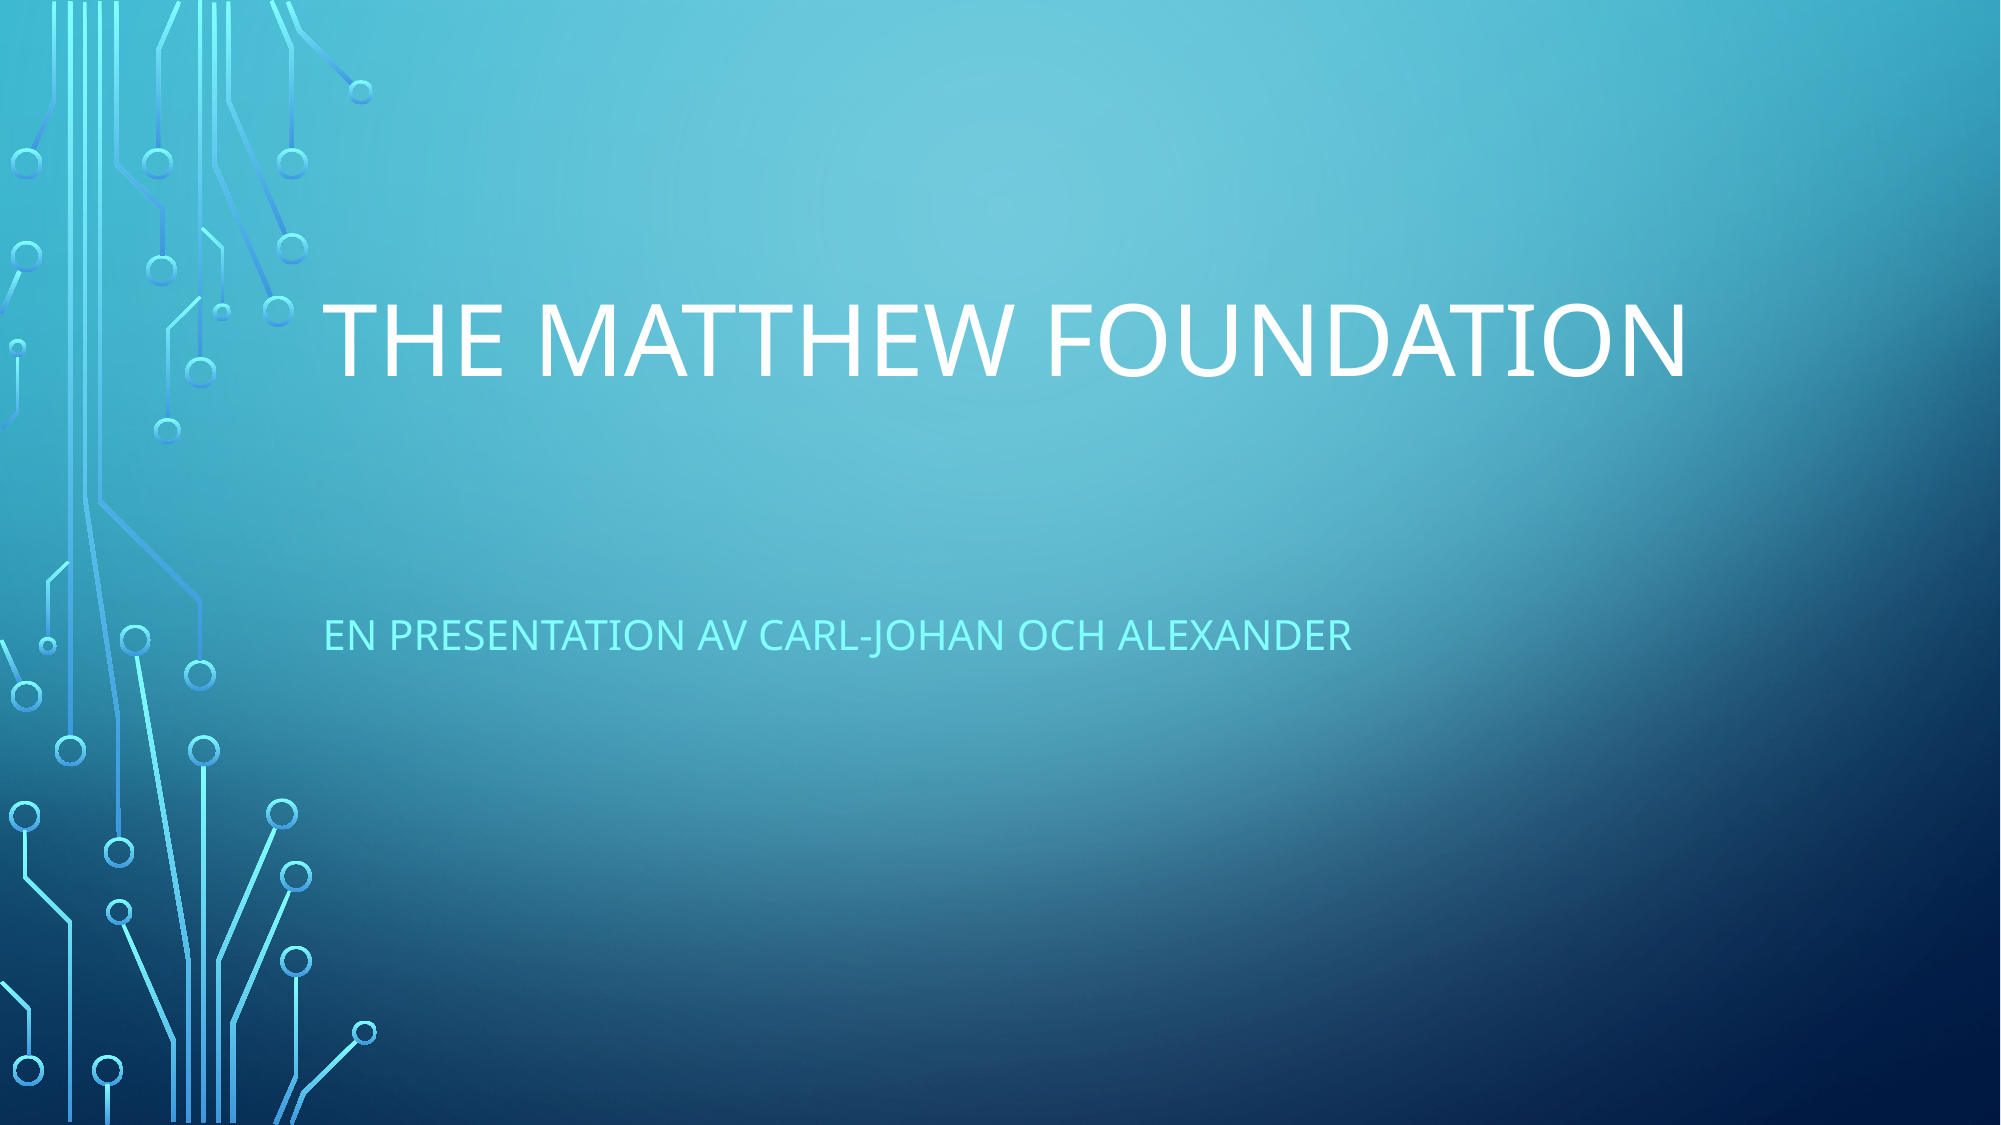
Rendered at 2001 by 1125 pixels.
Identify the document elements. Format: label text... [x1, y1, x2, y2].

title The Matthew Foundation [307, 262, 1750, 406]
subtitle En presentation av carl-johan och alexander [307, 590, 1750, 863]
